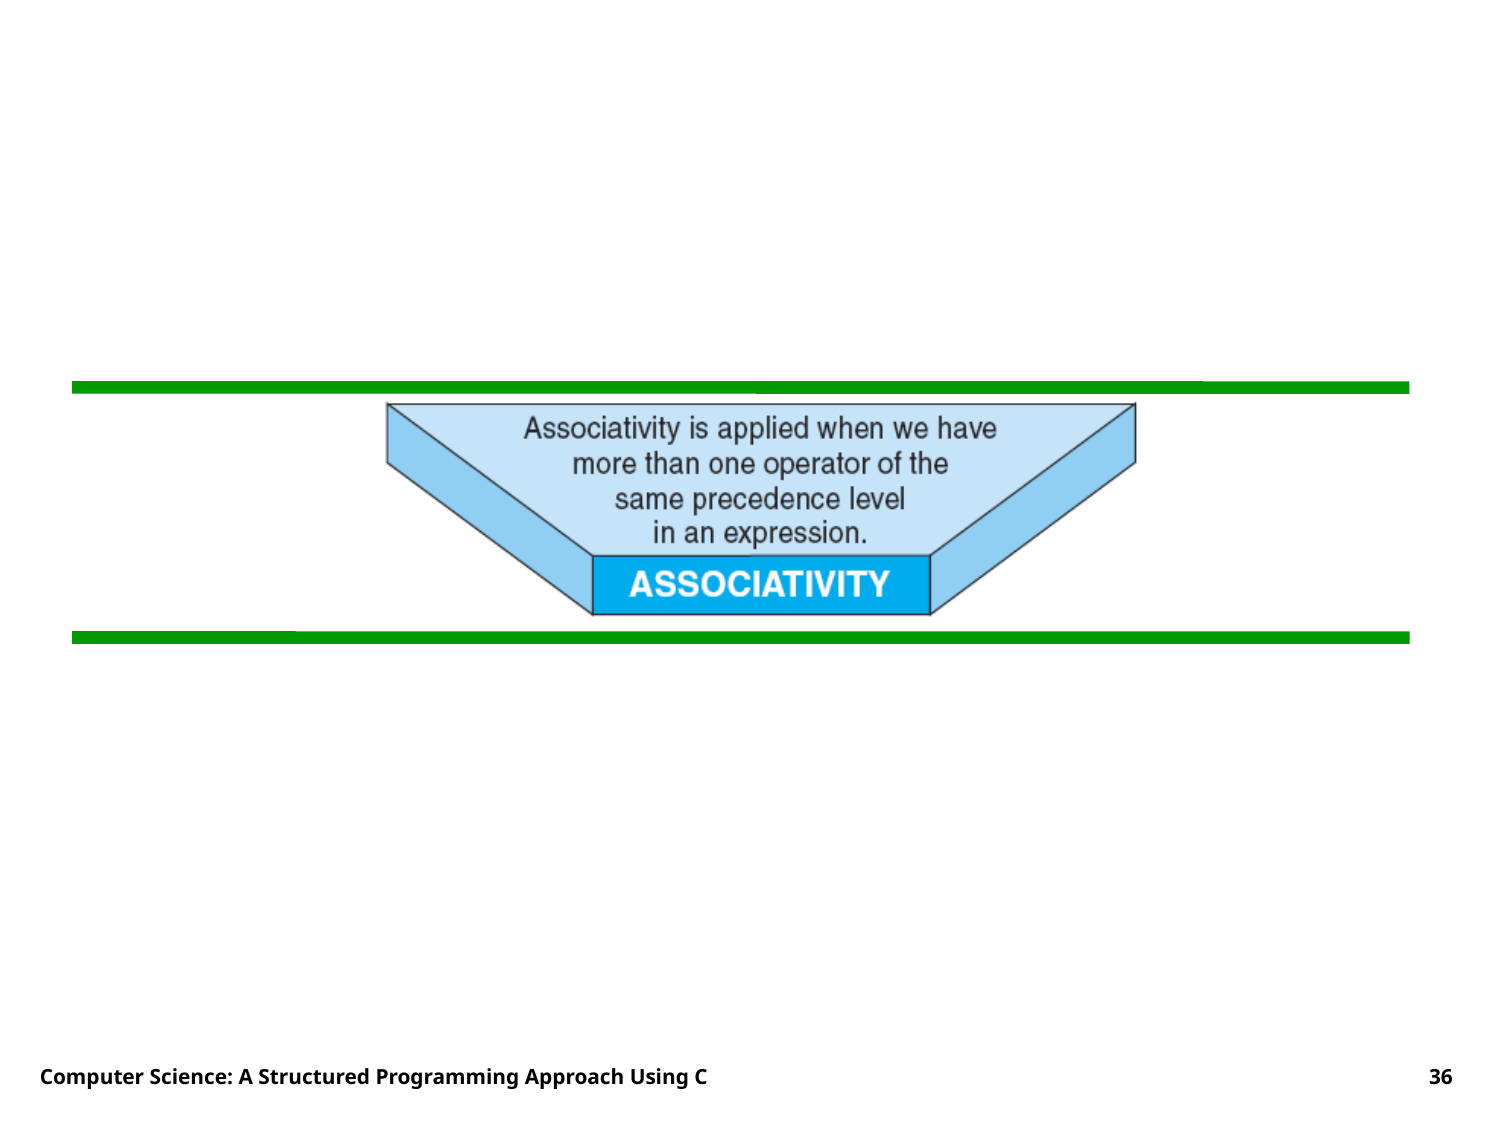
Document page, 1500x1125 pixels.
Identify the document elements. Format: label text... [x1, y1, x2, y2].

footer Computer Science: A Structured Programming Approach Using C [24, 1023, 876, 1100]
slide_number 36 [1154, 1023, 1468, 1100]
picture [296, 399, 1204, 619]
